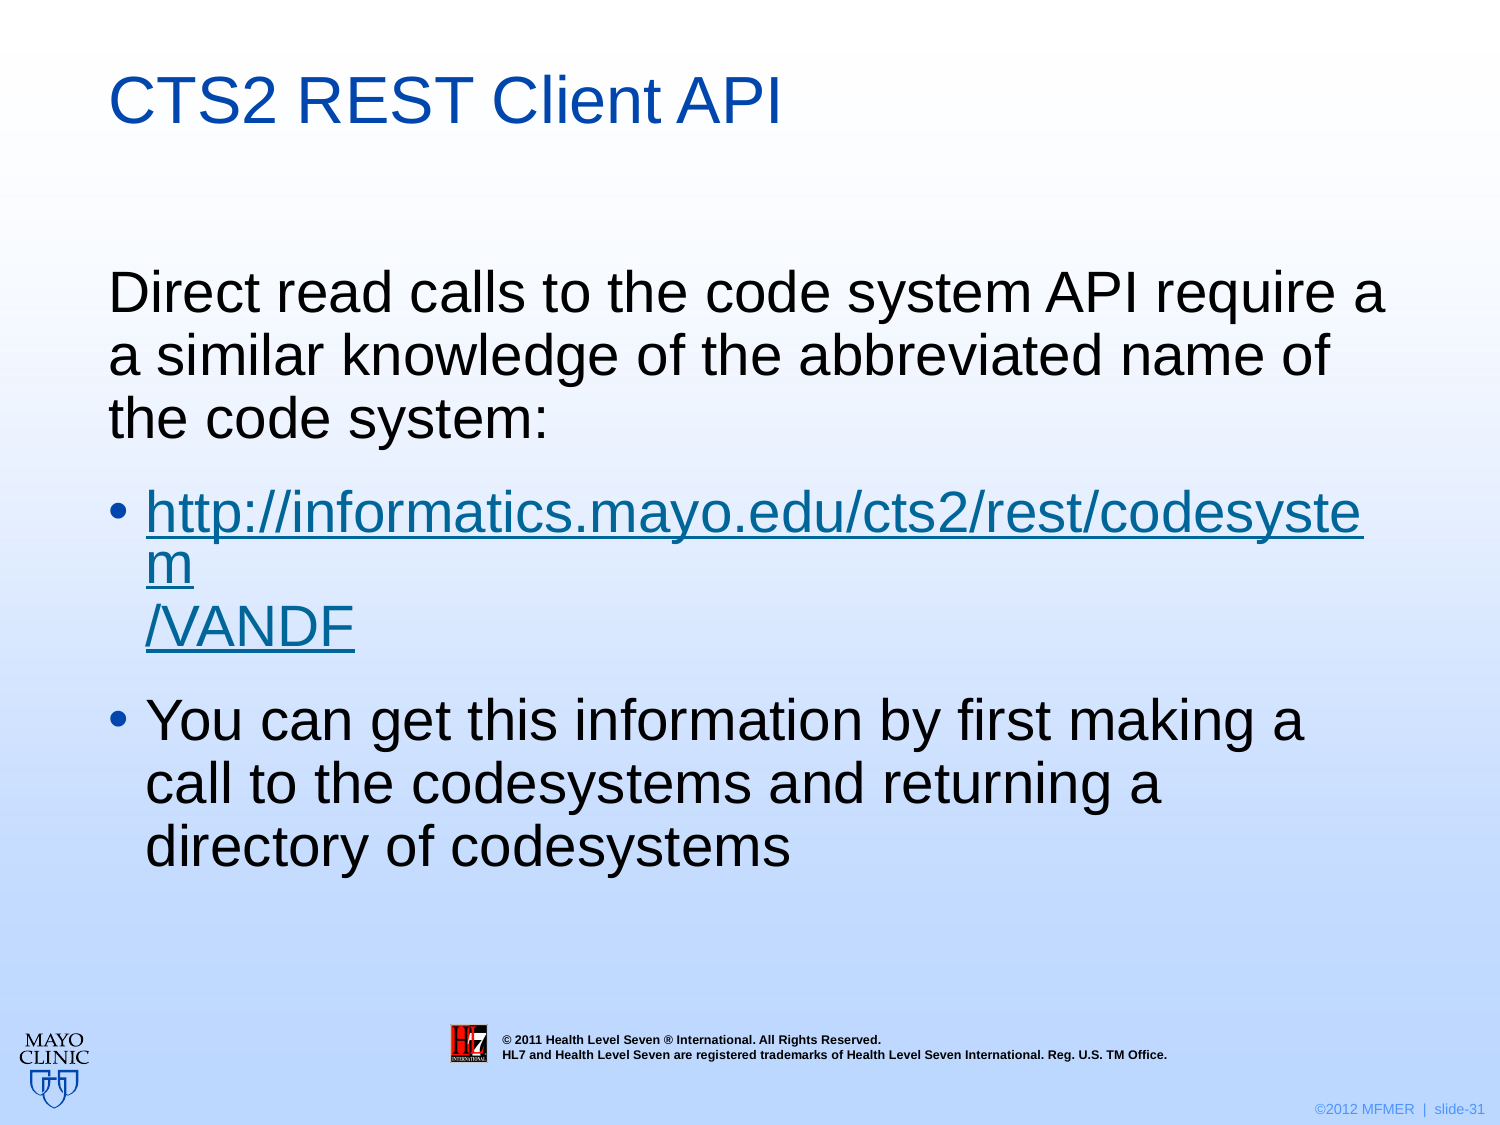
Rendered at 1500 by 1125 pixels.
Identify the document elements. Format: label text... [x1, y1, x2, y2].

list Direct read calls to the code system API require a a similar knowledge of the abbreviated name of the code system: http://informatics.mayo.edu/cts2/rest/codesystem/VANDF You can get this information by first making a call to the codesystems and returning a directory of codesystems [108, 224, 1392, 1013]
title CTS2 REST Client API [108, 0, 1392, 224]
picture [0, 0, 1500, 1125]
